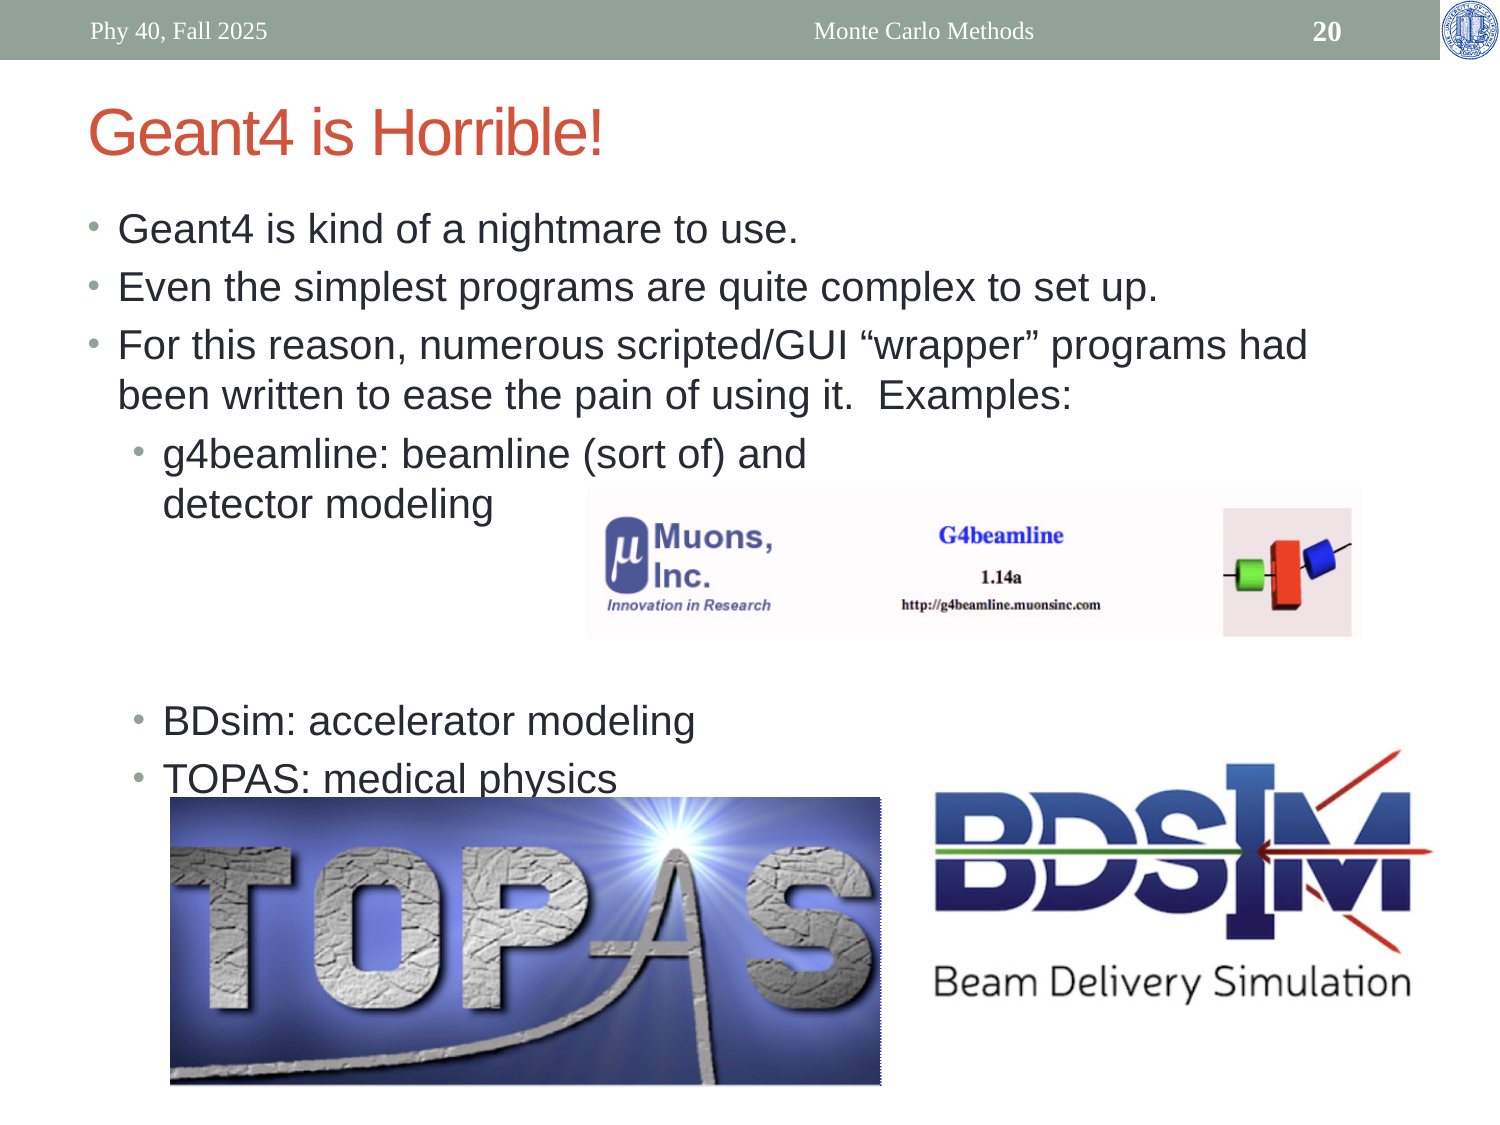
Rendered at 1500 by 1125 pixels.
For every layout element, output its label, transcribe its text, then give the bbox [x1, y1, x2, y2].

picture [587, 486, 1362, 639]
footer Monte Carlo Methods [562, 3, 1286, 57]
title Geant4 is Horrible! [72, 77, 1423, 181]
slide_number Phy 40, Fall 2025 [75, 3, 550, 57]
picture [1440, 0, 1500, 61]
picture [923, 744, 1437, 1008]
slide_number 20 [1297, 3, 1425, 57]
list Geant4 is kind of a nightmare to use. Even the simplest programs are quite complex to set up. For this reason, numerous scripted/GUI “wrapper” programs had been written to ease the pain of using it. Examples: g4beamline: beamline (sort of) and detector modeling BDsim: accelerator modeling TOPAS: medical physics [72, 193, 1423, 1087]
picture [169, 797, 882, 1087]
